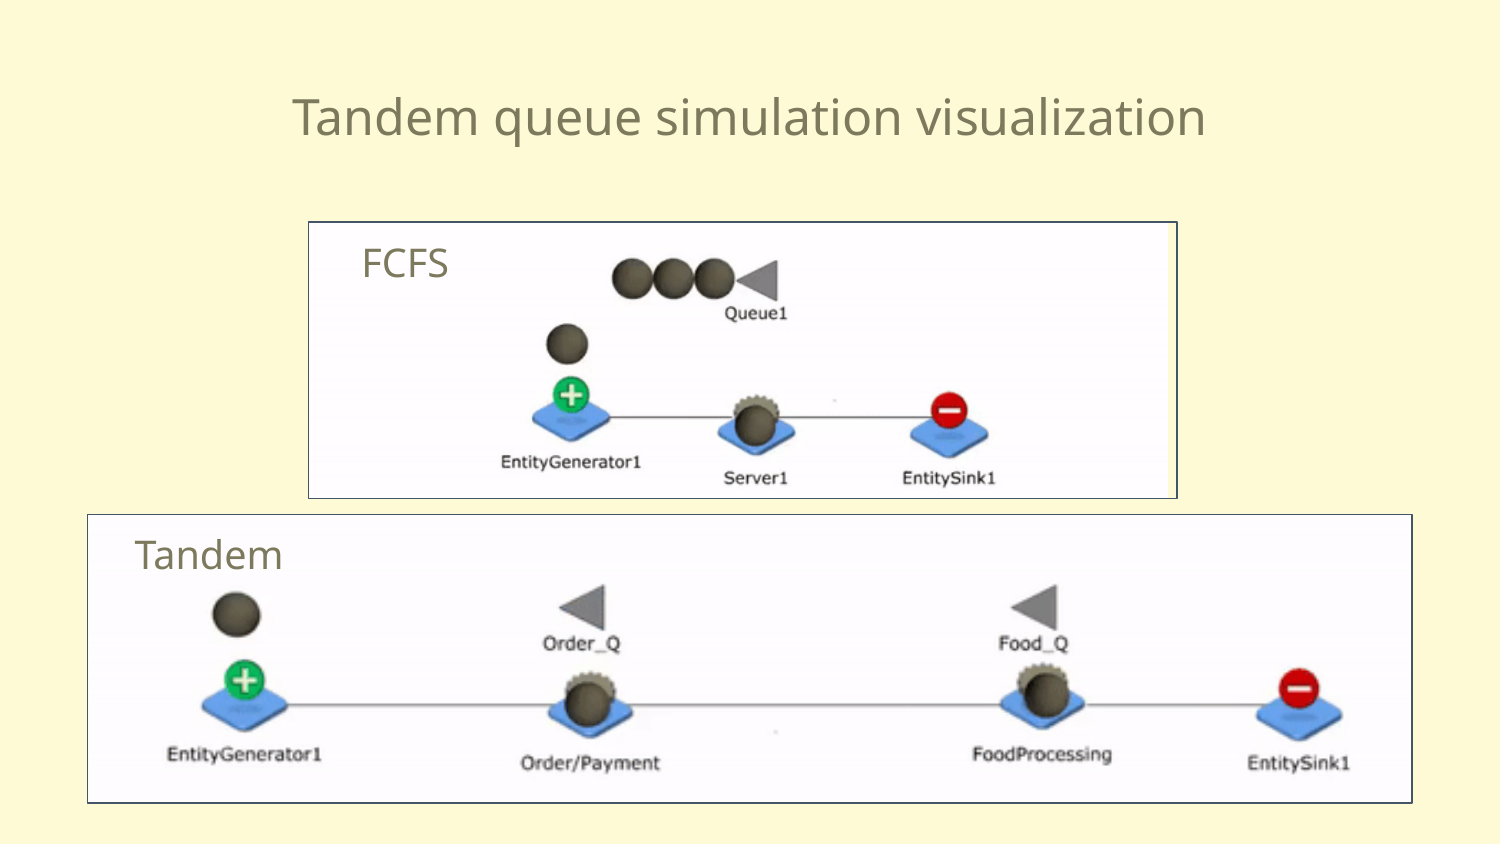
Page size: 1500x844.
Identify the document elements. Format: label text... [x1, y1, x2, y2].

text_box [309, 222, 1177, 499]
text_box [88, 514, 1412, 803]
text_box Tandem queue simulation visualization [264, 70, 1236, 206]
